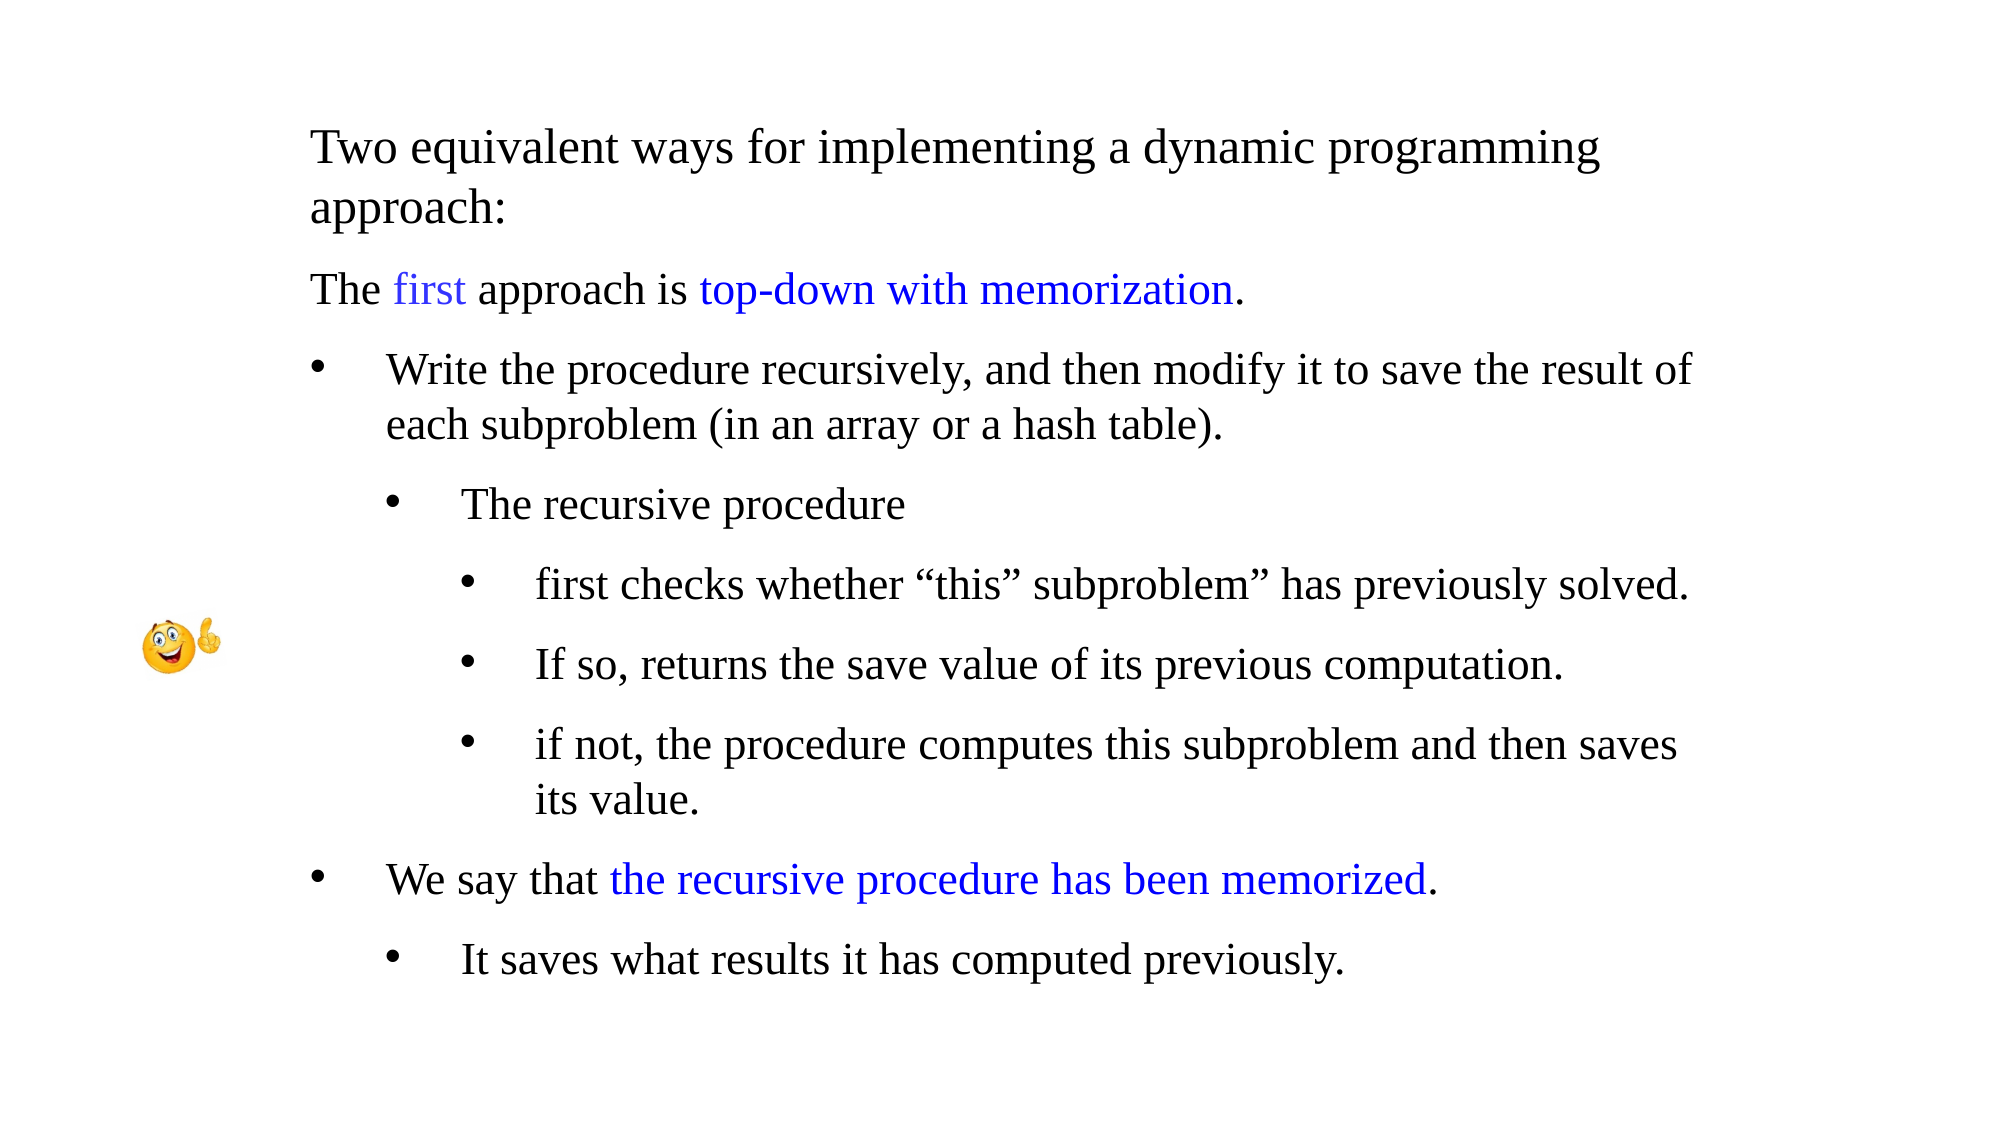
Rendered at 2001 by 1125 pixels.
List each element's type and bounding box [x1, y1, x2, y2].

picture [136, 608, 226, 680]
text_box [295, 105, 1709, 991]
